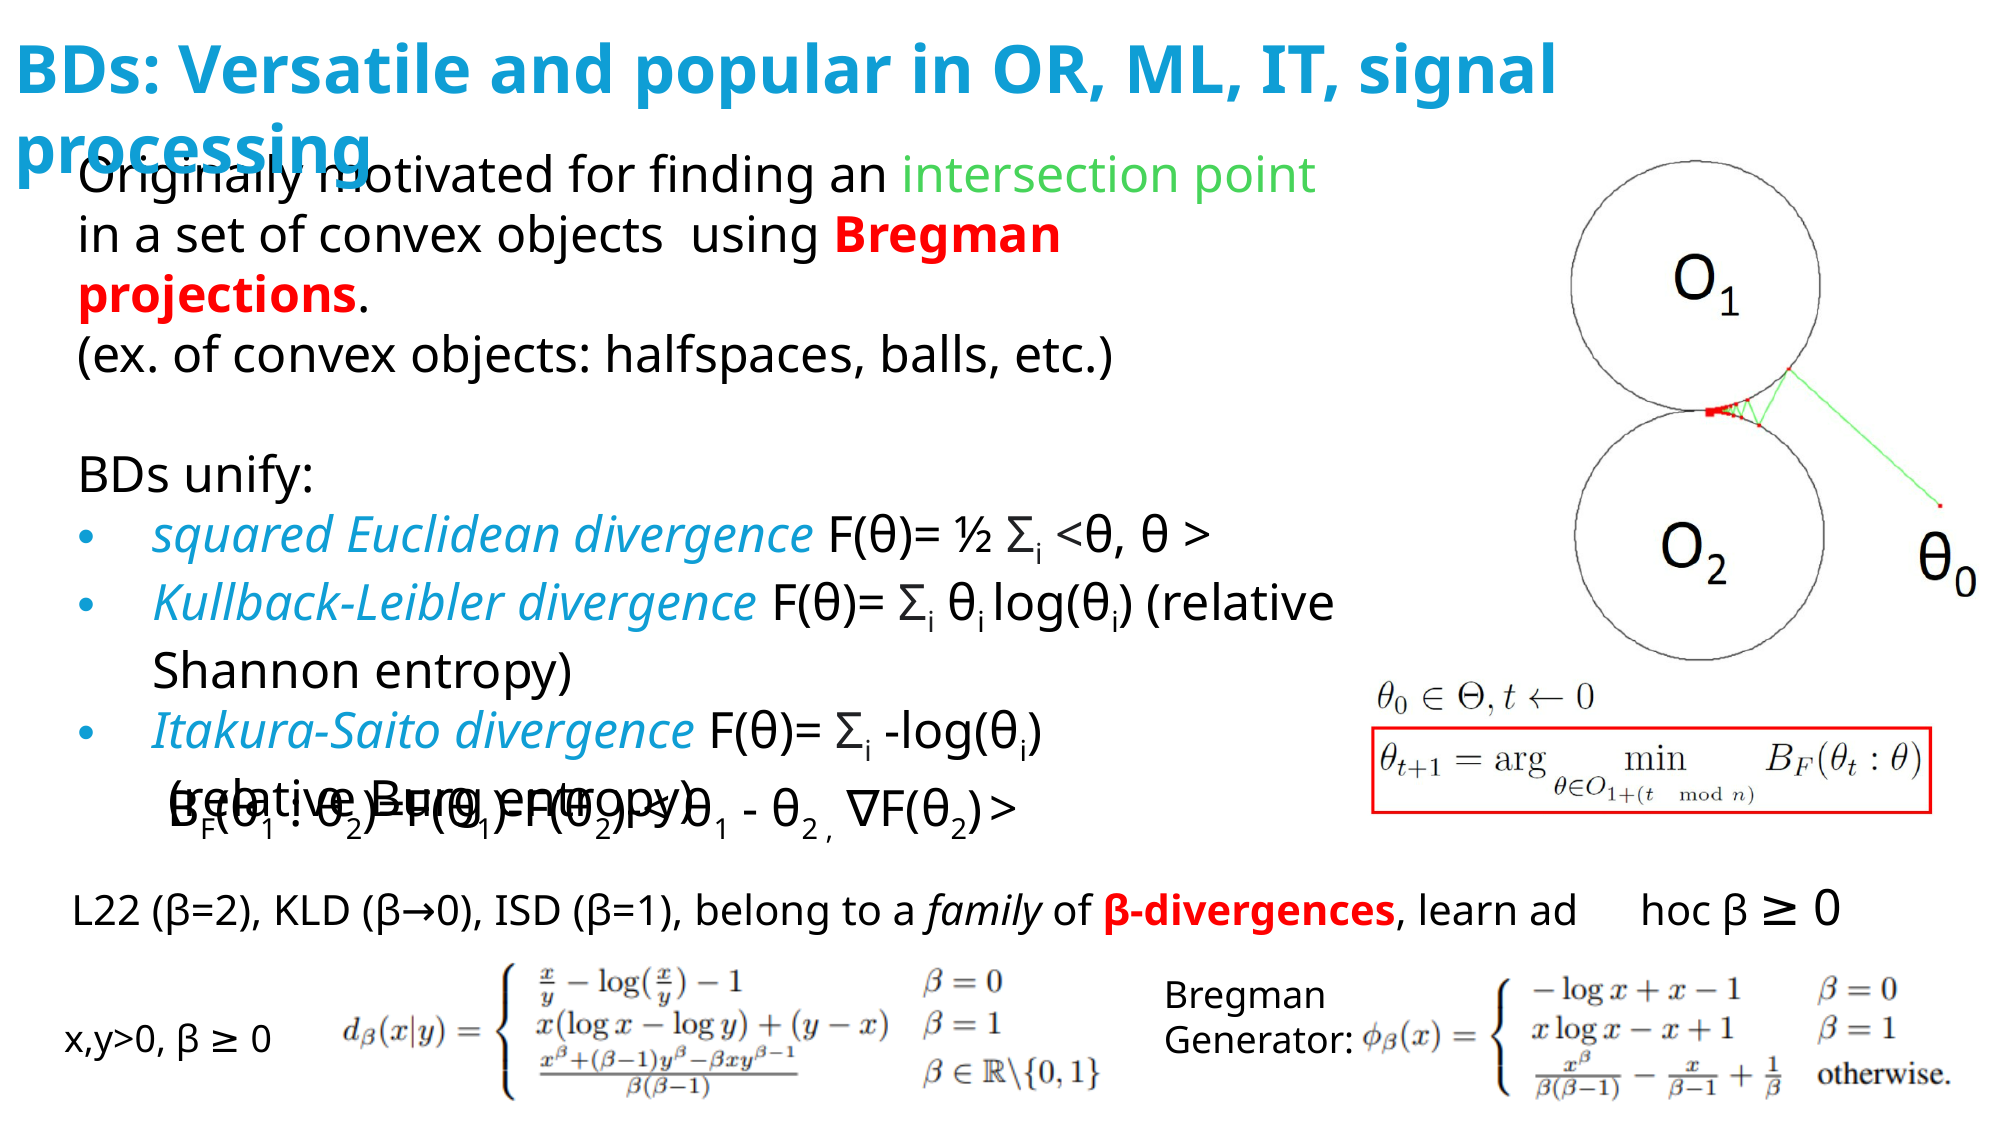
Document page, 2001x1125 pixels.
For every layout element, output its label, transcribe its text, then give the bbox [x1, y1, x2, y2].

picture [334, 939, 1104, 1113]
text_box BF(θ1 : θ2)=F(θ1)-F(θ2)-< θ1 - θ2 , ∇F(θ2) > [153, 769, 1285, 853]
text_box x,y>0, β ≥ 0 [49, 1007, 334, 1067]
picture [1343, 949, 1968, 1125]
text_box Originally motivated for finding an intersection point in a set of convex objects using Bregman projections. (ex. of convex objects: halfspaces, balls, etc.) BDs unify: squared Euclidean divergence F(θ)= ½ Σi <θ, θ > Kullback-Leibler divergence F(θ)= Σi θi log(θi) (relative Shannon entropy) Itakura-Saito divergence F(θ)= Σi -log(θi) (relative Burg entropy) [62, 194, 1357, 835]
text_box Bregman Generator: [1149, 963, 1343, 1069]
picture [1366, 142, 1991, 817]
text_box BDs: Versatile and popular in OR, ML, IT, signal processing [0, 19, 1944, 194]
text_box L22 (β=2), KLD (β→0), ISD (β=1), belong to a family of β-divergences, learn ad hoc β ≥ 0 [56, 868, 2000, 943]
